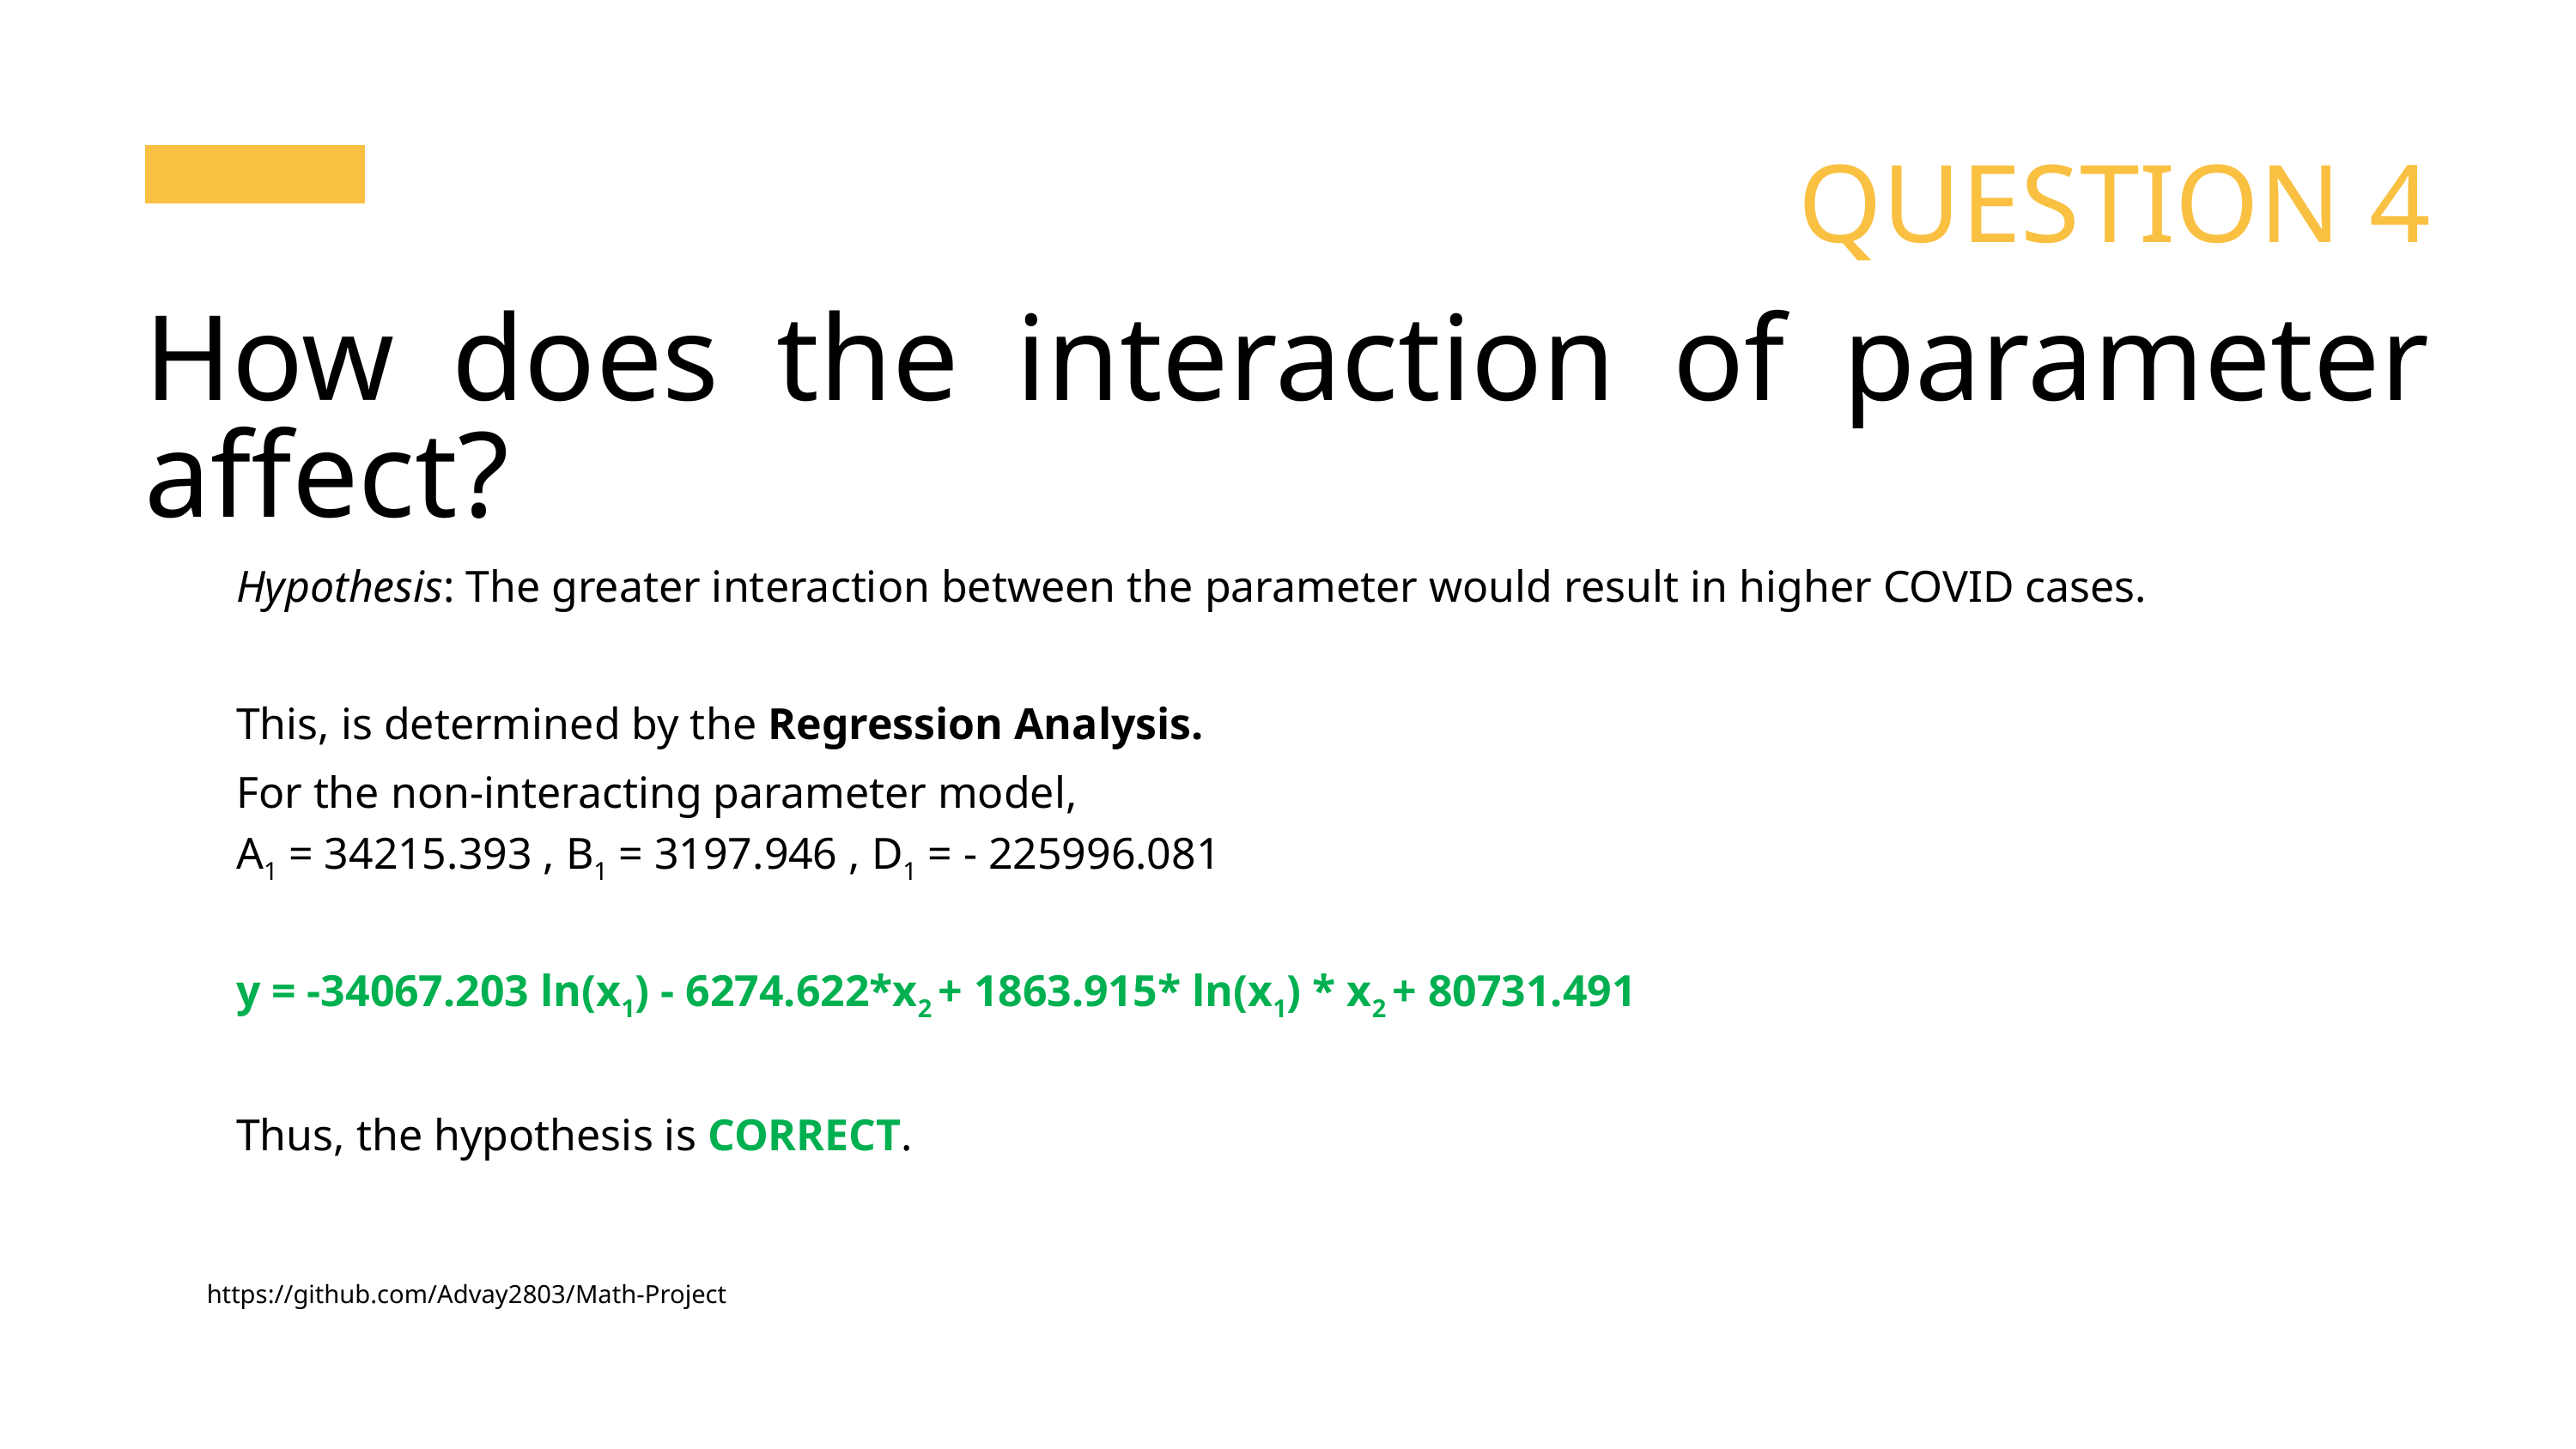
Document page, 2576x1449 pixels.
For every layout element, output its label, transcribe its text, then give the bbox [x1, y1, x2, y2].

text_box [144, 144, 366, 204]
text_box QUESTION 4 [144, 69, 2432, 264]
text_box Hypothesis: The greater interaction between the parameter would result in higher COVID cases. This, is determined by the Regression Analysis. For the non-interacting parameter model, A1 = 34215.393 , B1 = 3197.946 , D1 = - 225996.081 y = -34067.203 ln(x1) - 6274.622*x2 + 1863.915* ln(x1) * x2 + 80731.491 Thus, the hypothesis is CORRECT. [236, 542, 2303, 1228]
text_box How does the interaction of parameter affect? [144, 307, 2432, 541]
text_box https://github.com/Advay2803/Math-Project [161, 1258, 773, 1309]
